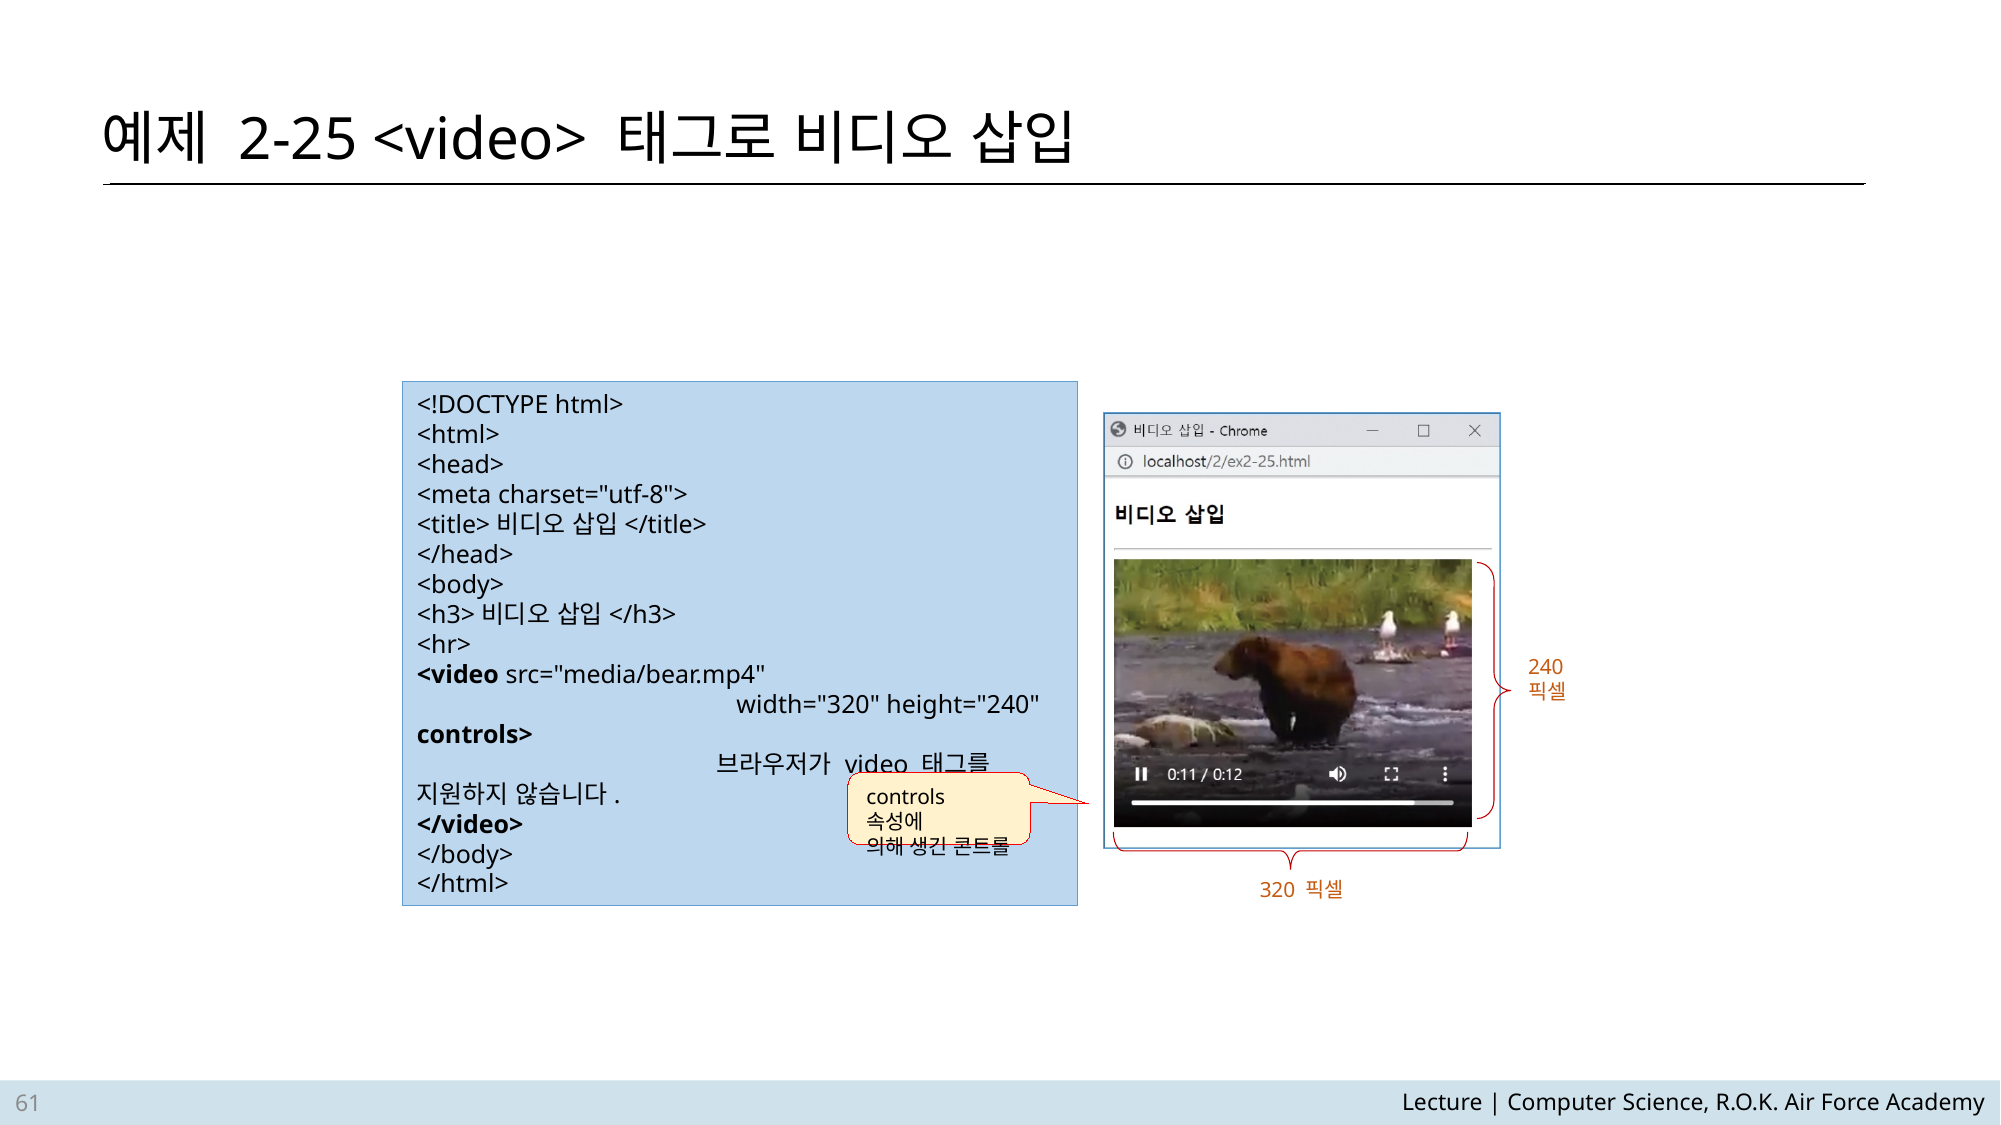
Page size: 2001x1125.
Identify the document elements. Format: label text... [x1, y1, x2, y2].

text_box [1500, 685, 1512, 696]
text_box 320 픽셀 [1244, 869, 1360, 910]
list 예제 2-25 <video> 태그로 비디오 삽입 [90, 109, 1862, 172]
slide_number 61 [0, 1086, 114, 1123]
text_box <!DOCTYPE html> <html> <head> <meta charset="utf-8"> <title>비디오 삽입</title> </head> <body> <h3>비디오 삽입</h3> <hr> <video src="media/bear.mp4" width="320" height="240" controls> 브라우저가 video 태그를 지원하지 않습니다. </video> </body> </html> [402, 381, 1078, 906]
picture [1104, 413, 1500, 848]
text_box 240 픽셀 [1513, 646, 1582, 712]
text_box controls 속성에 의해 생긴 콘트롤 [847, 772, 1089, 845]
text_box [1117, 848, 1464, 869]
